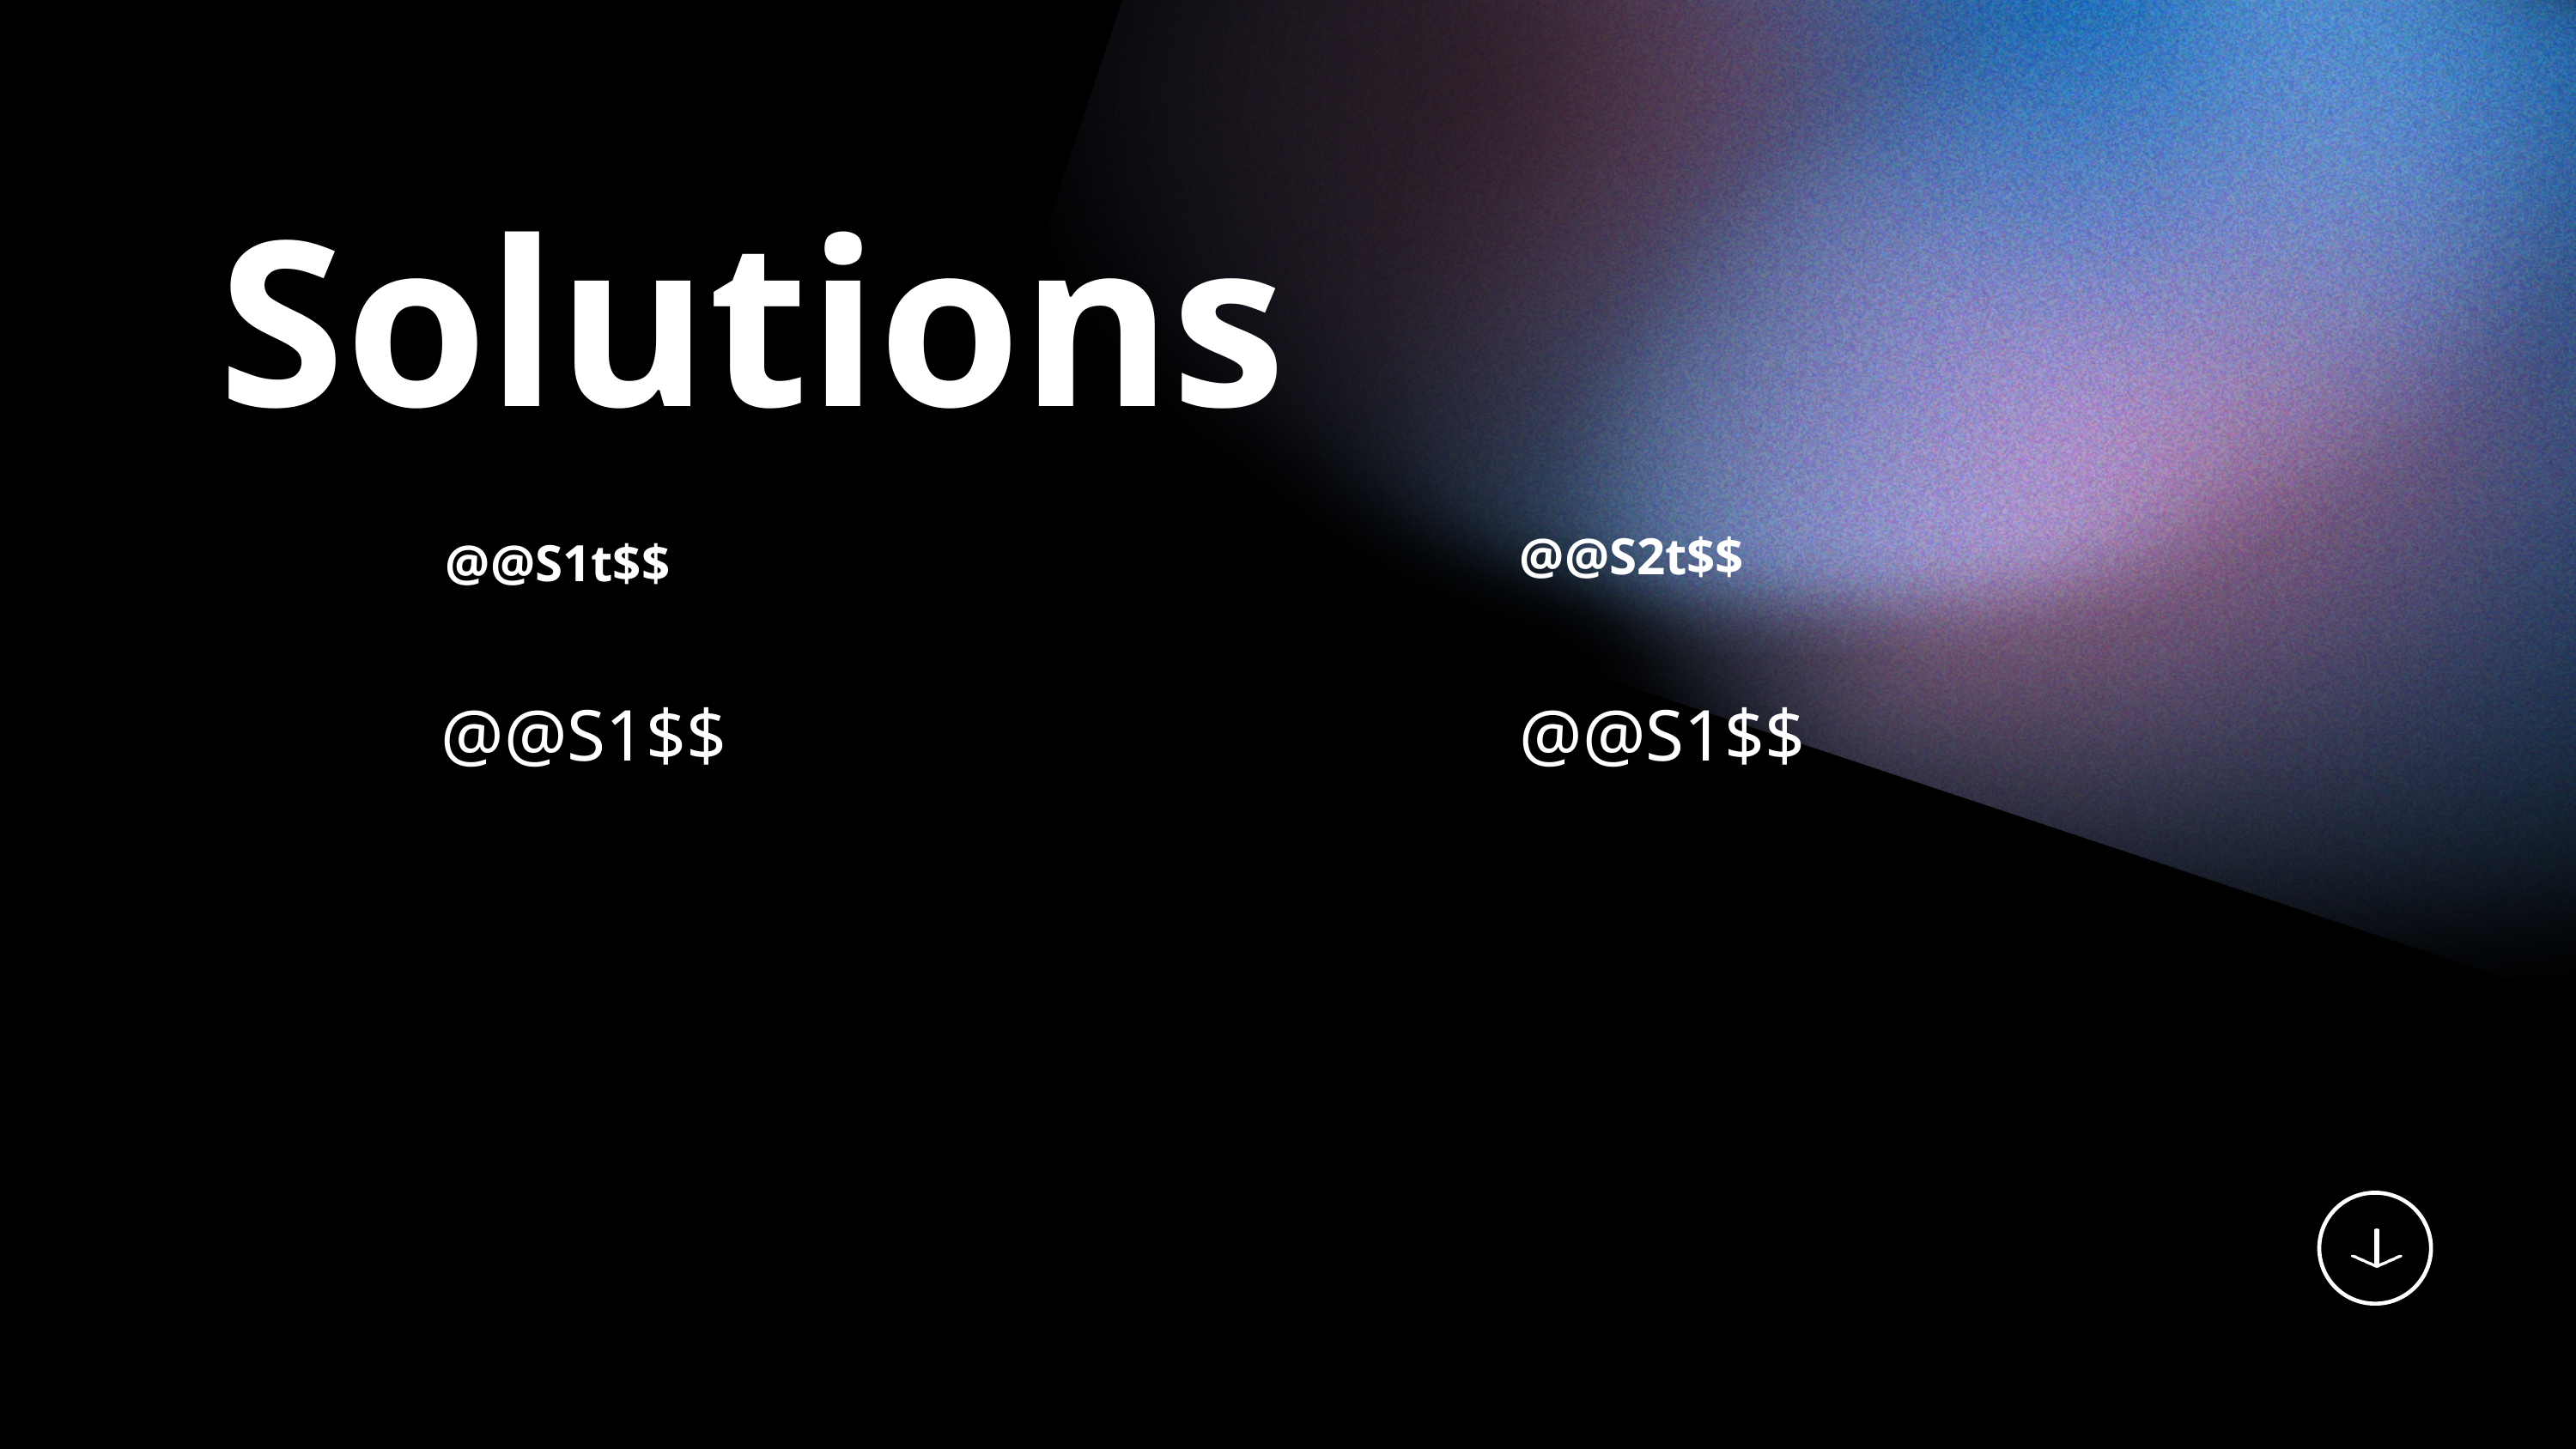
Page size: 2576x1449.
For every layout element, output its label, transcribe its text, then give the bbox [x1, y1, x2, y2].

text_box @@S2t$$ [1519, 524, 2322, 585]
text_box [967, 0, 2576, 1002]
text_box Solutions [218, 203, 2189, 452]
text_box @@S1t$$ [445, 530, 1157, 591]
text_box @@S1$$ [1519, 690, 2322, 859]
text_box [2318, 1192, 2432, 1304]
text_box @@S1$$ [440, 690, 1243, 859]
